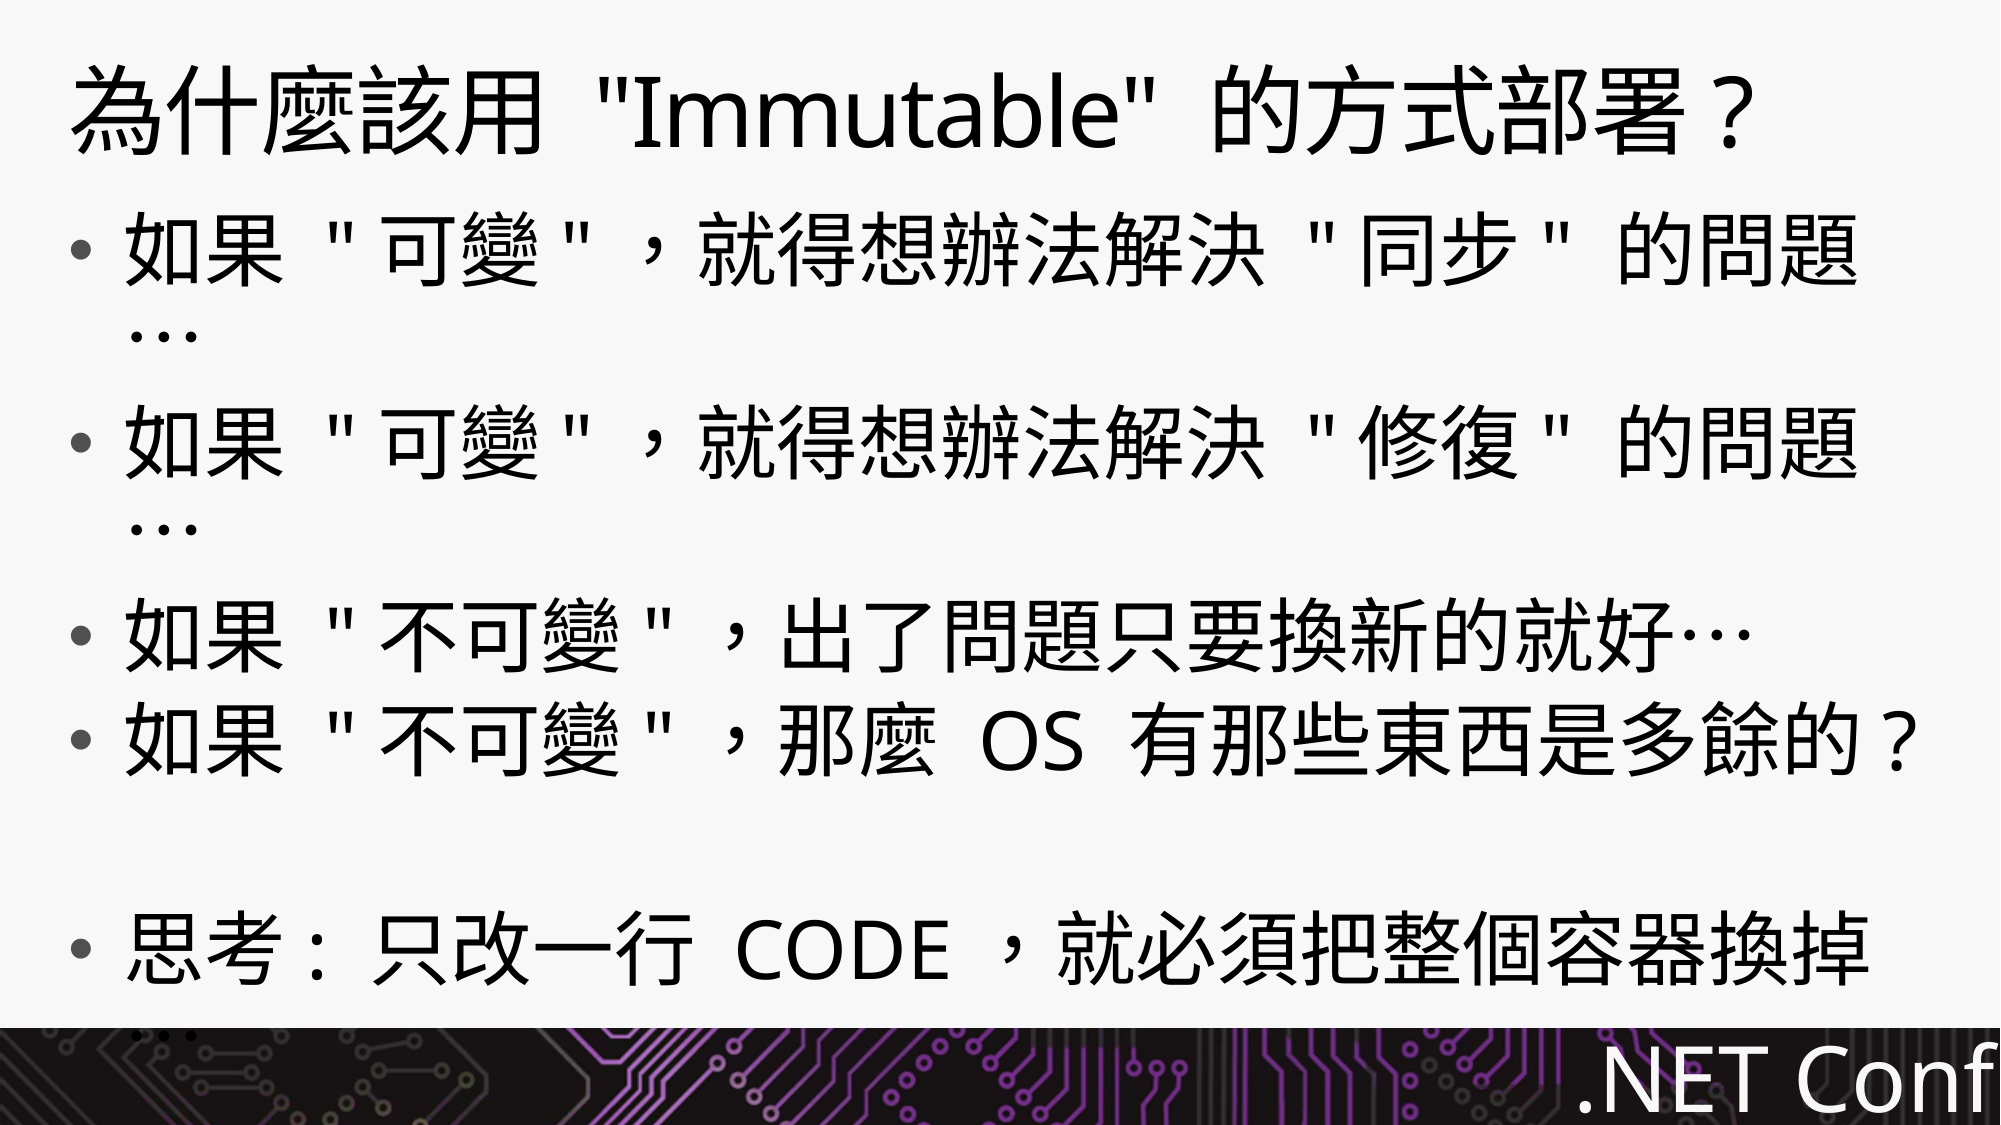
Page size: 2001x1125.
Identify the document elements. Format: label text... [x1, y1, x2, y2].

title 為什麼該用 "Immutable" 的方式部署? [44, 47, 1957, 196]
picture [0, 1028, 2000, 1125]
list 如果 "可變"，就得想辦法解決 "同步" 的問題… 如果 "可變"，就得想辦法解決 "修復" 的問題… 如果 "不可變"，出了問題只要換新的就好… 如果 "不可變"，那麼 OS 有那些東西是多餘的? 思考: 只改一行 CODE，就必須把整個容器換掉… [44, 196, 1956, 968]
